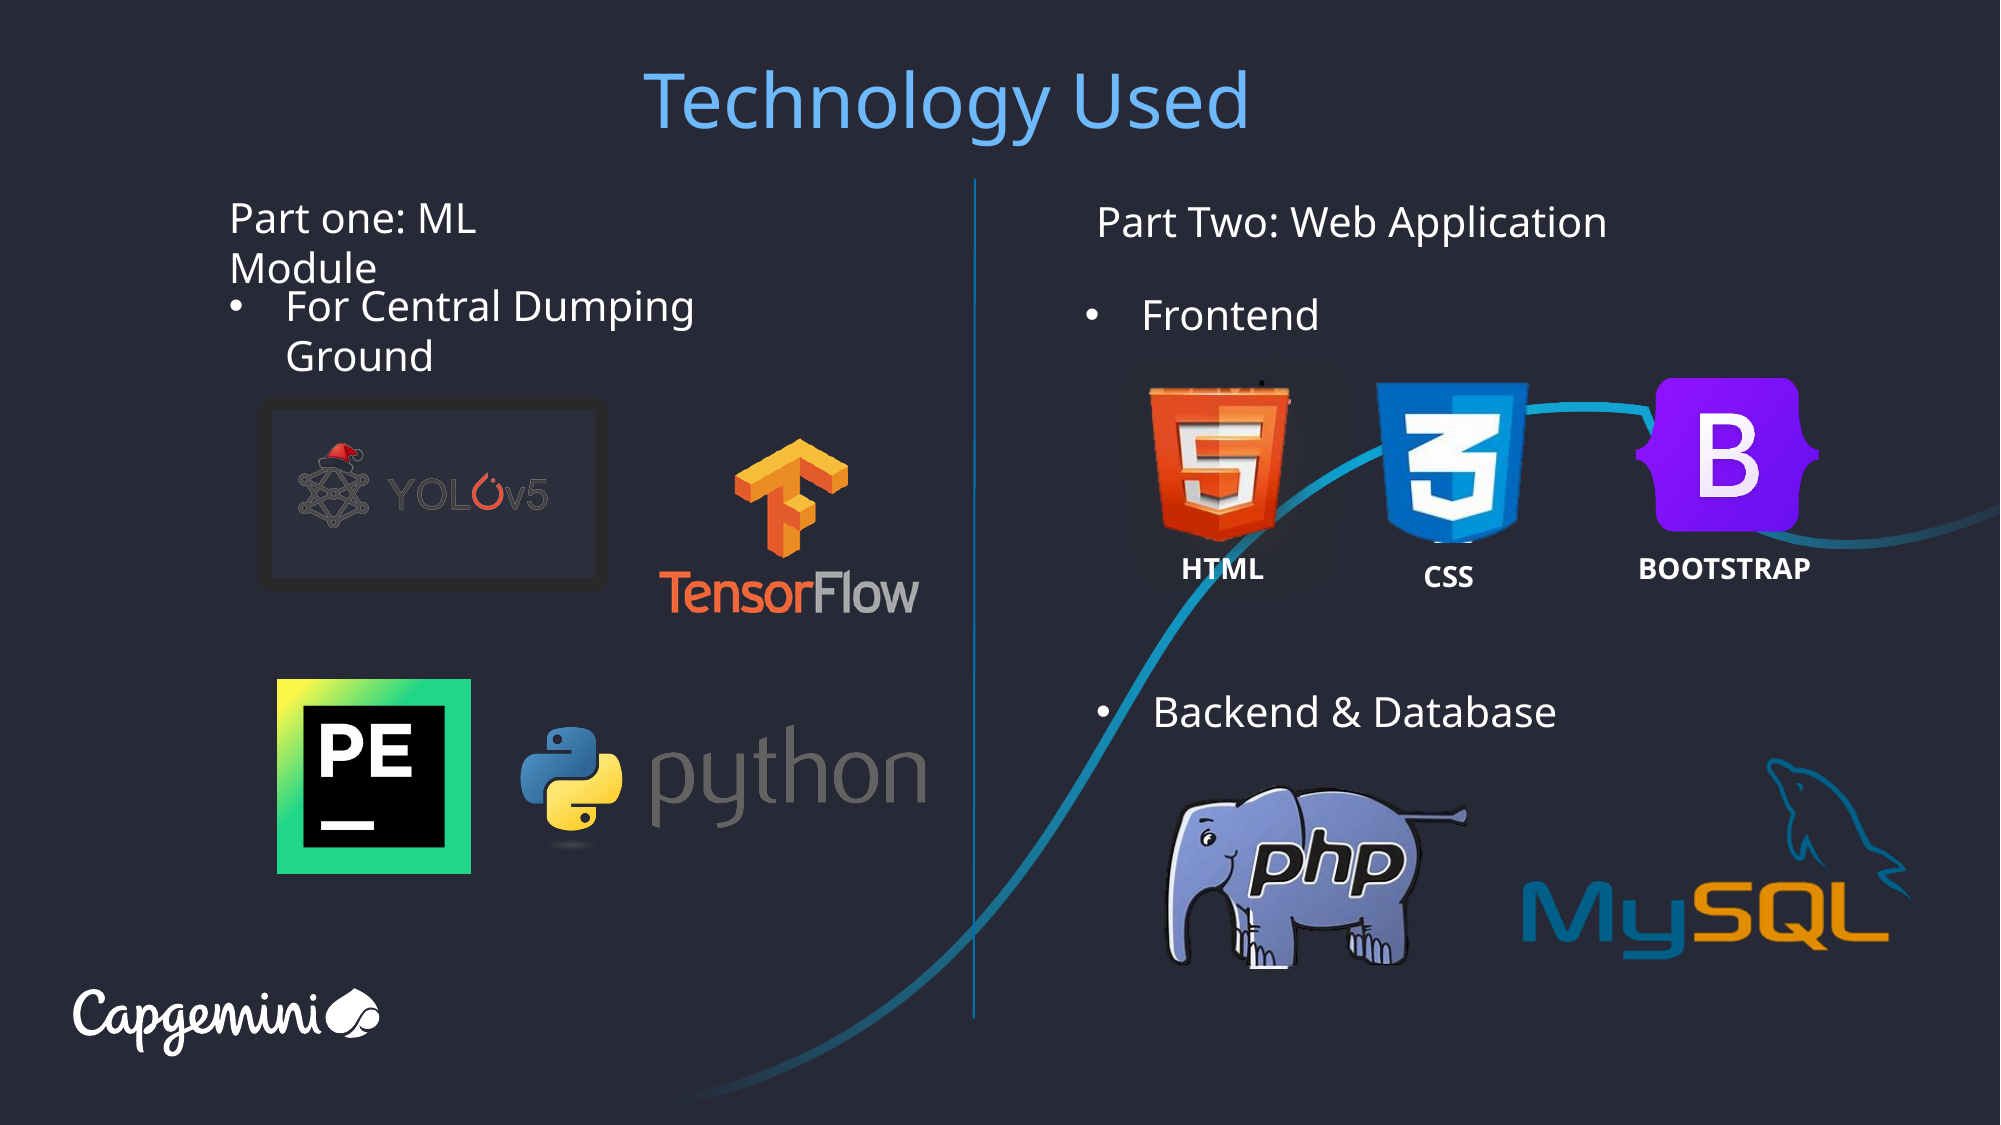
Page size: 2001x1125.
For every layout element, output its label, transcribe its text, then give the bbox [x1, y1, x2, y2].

picture [265, 312, 2000, 1125]
text_box For Central Dumping Ground [214, 272, 859, 388]
text_box Part one: ML Module [214, 184, 649, 272]
text_box Frontend [1070, 281, 1606, 334]
text_box Technology Used [629, 41, 1389, 163]
text_box Part Two: Web Application [1081, 188, 1644, 254]
